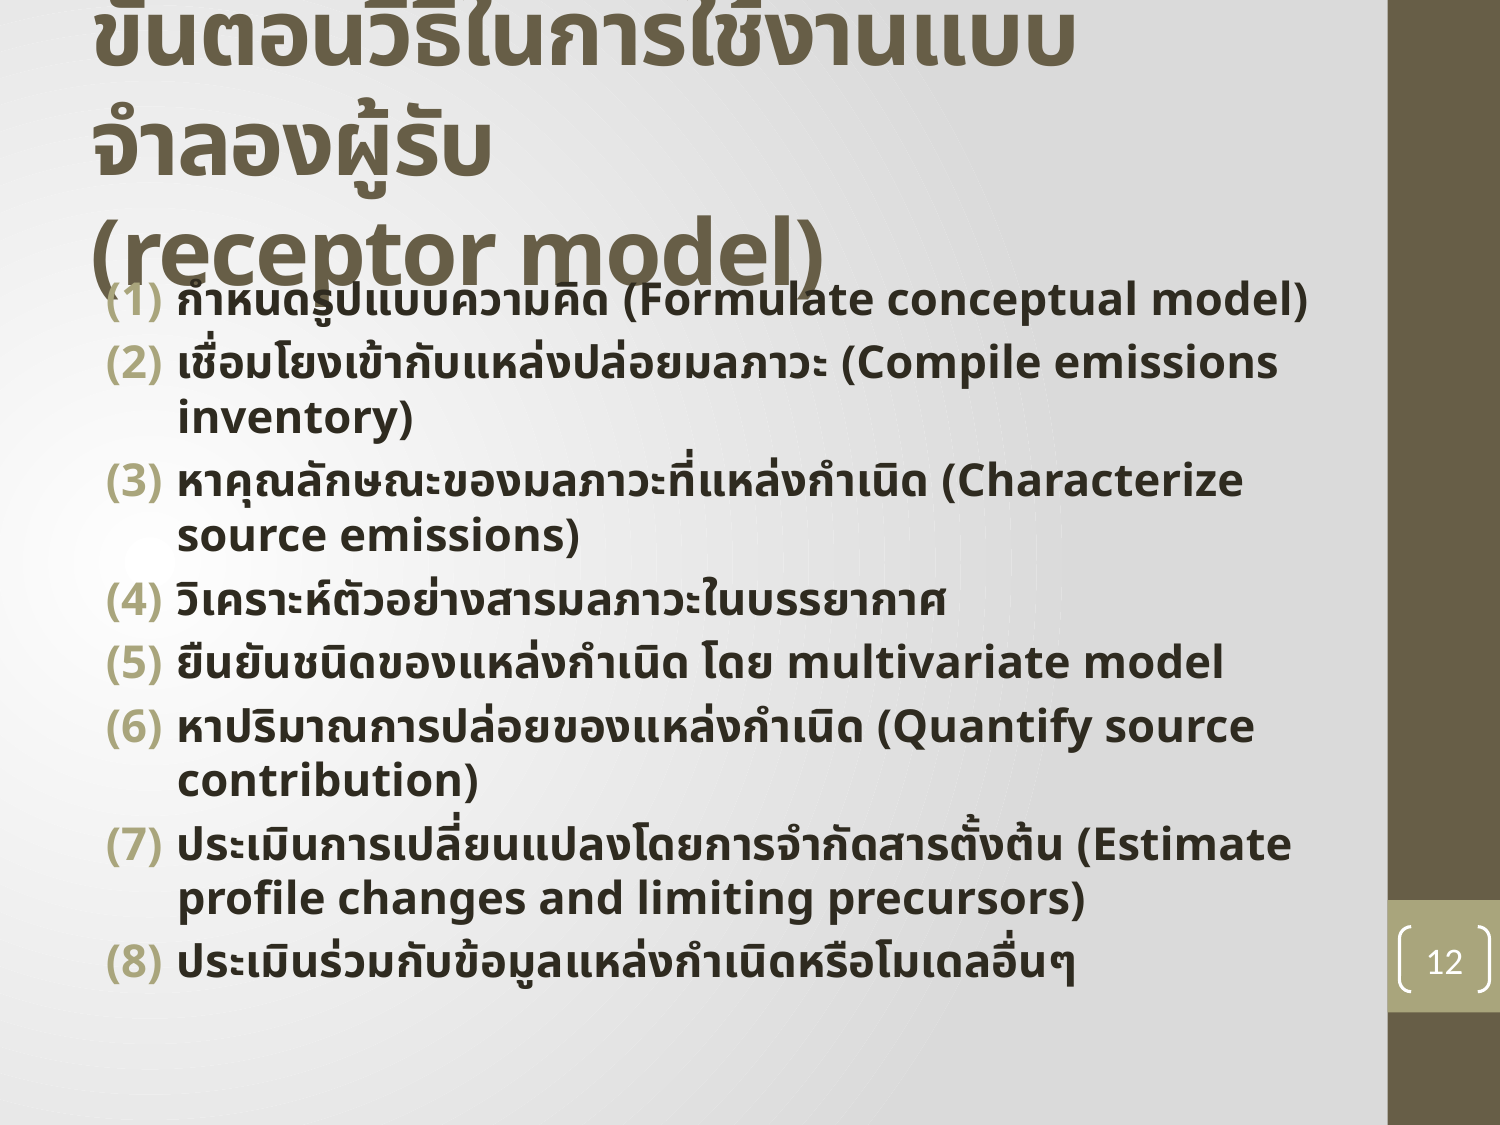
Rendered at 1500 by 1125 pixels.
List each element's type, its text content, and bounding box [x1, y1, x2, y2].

list กำหนดรูปแบบความคิด (Formulate conceptual model) เชื่อมโยงเข้ากับแหล่งปล่อยมลภาวะ (Compile emissions inventory) หาคุณลักษณะของมลภาวะที่แหล่งกำเนิด (Characterize source emissions) วิเคราะห์ตัวอย่างสารมลภาวะในบรรยากาศ ยืนยันชนิดของแหล่งกำเนิด โดย multivariate model หาปริมาณการปล่อยของแหล่งกำเนิด (Quantify source contribution) ประเมินการเปลี่ยนแปลงโดยการจำกัดสารตั้งต้น (Estimate profile changes and limiting precursors) ประเมินร่วมกับข้อมูลแหล่งกำเนิดหรือโมเดลอื่นๆ [75, 262, 1325, 1050]
title ขั้นตอนวิธีในการใช้งานแบบจำลองผู้รับ (receptor model) [75, 45, 1325, 233]
slide_number 12 [1397, 925, 1492, 994]
